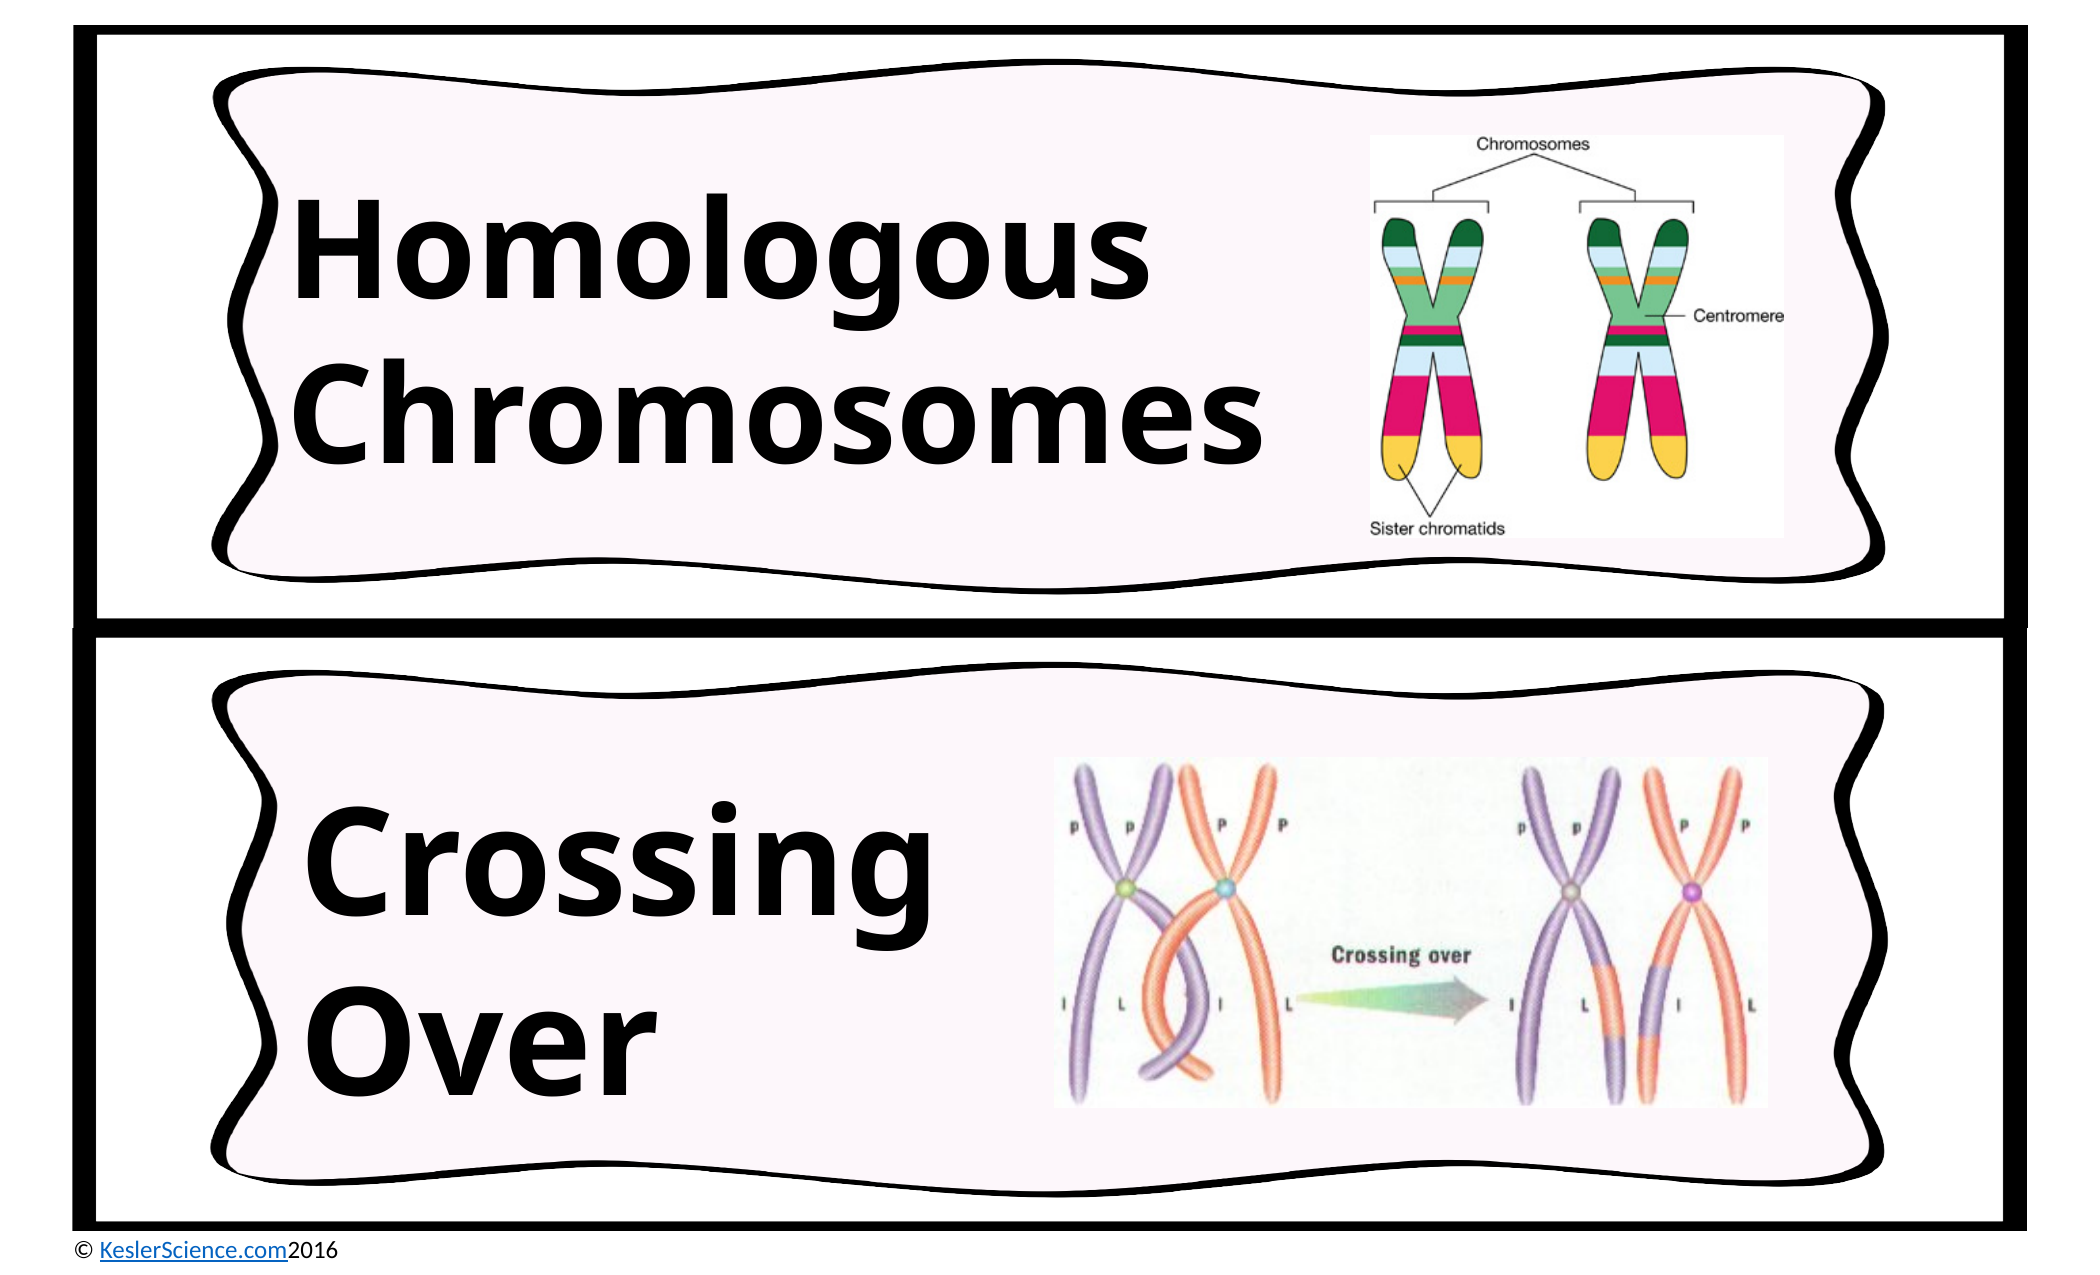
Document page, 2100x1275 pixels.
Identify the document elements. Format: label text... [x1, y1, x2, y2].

text_box Homologous Chromosomes [271, 154, 747, 499]
text_box © KeslerScience.com2016 [58, 1226, 747, 1271]
picture [73, 0, 2027, 1275]
text_box Crossing Over [284, 757, 747, 1133]
